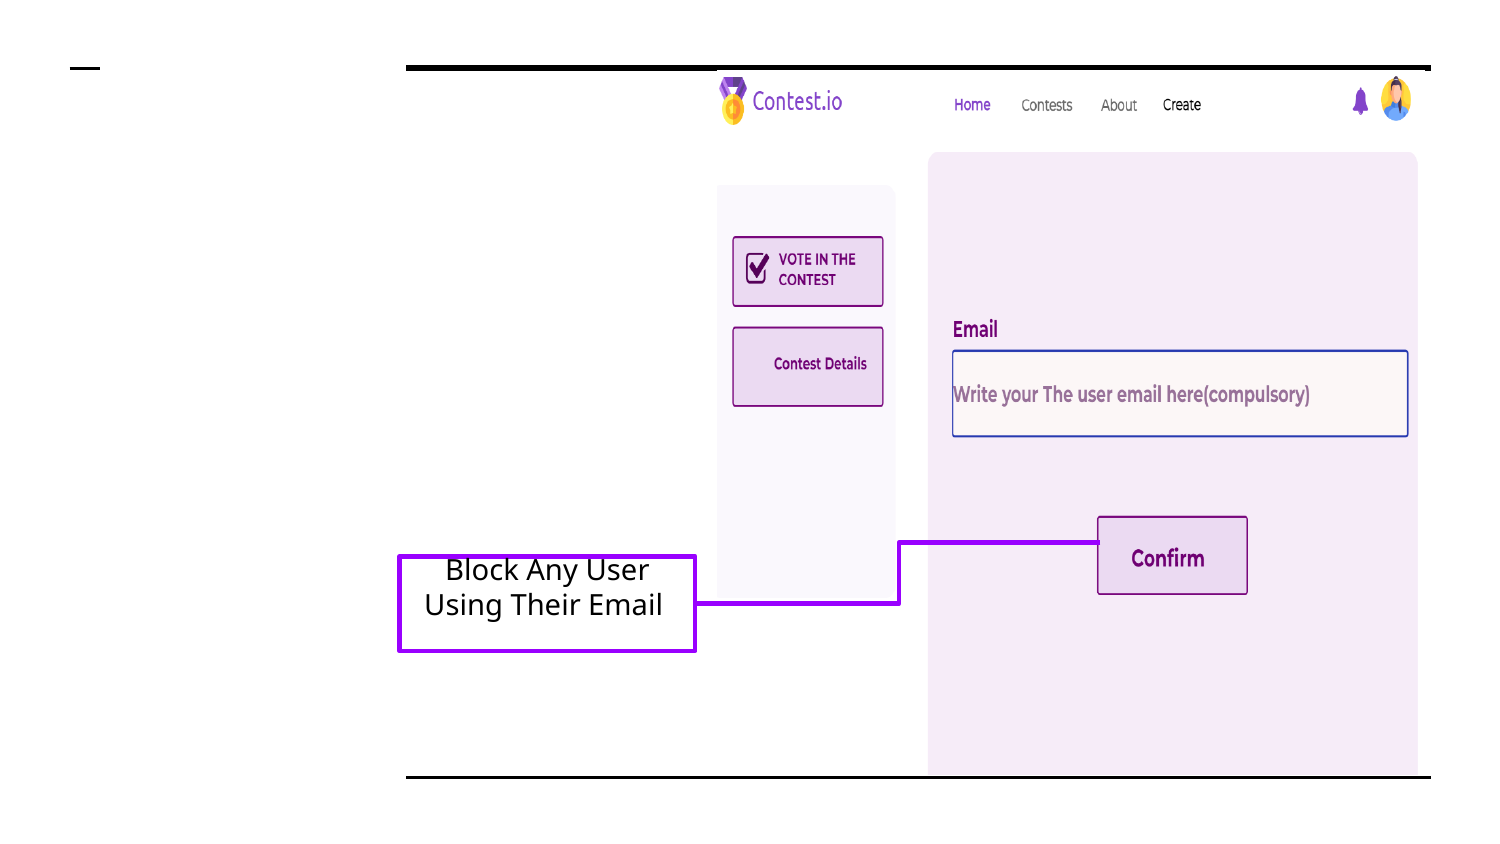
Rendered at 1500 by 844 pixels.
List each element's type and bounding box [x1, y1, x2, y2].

picture [717, 70, 1425, 775]
text_box [399, 542, 1101, 652]
